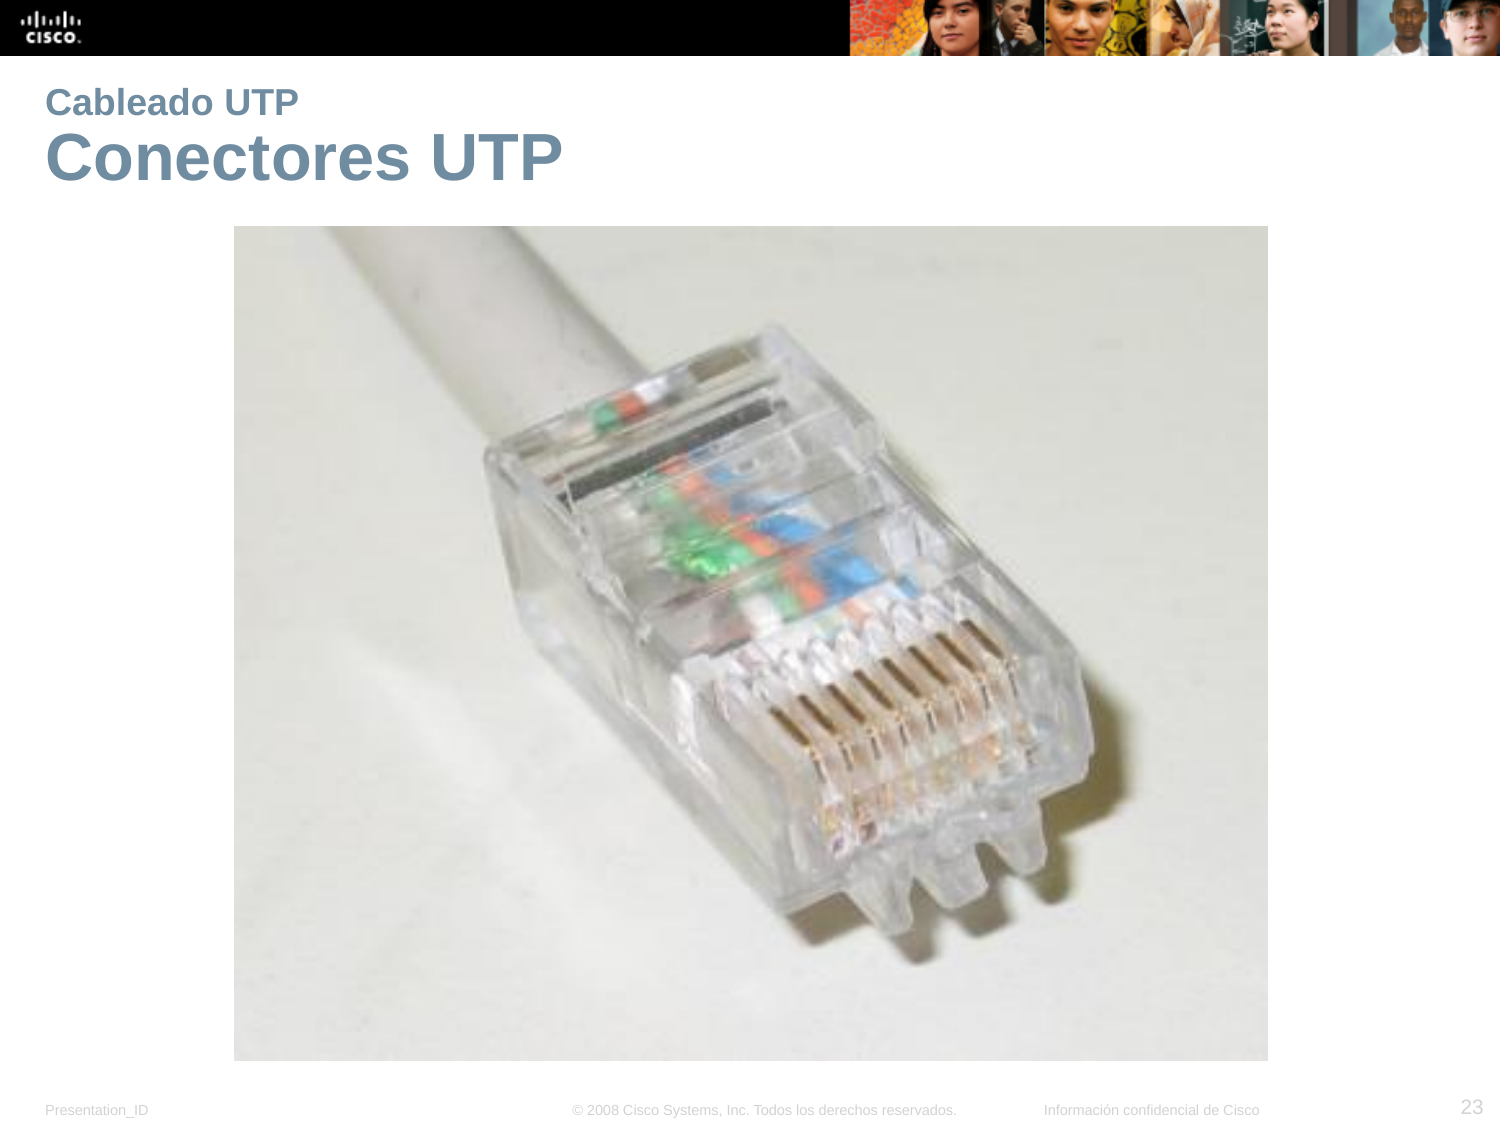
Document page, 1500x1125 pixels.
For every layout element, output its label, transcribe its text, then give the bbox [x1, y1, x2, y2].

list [34, 226, 1468, 1061]
picture [0, 0, 1500, 56]
title Cableado UTP Conectores UTP [31, 64, 1471, 203]
